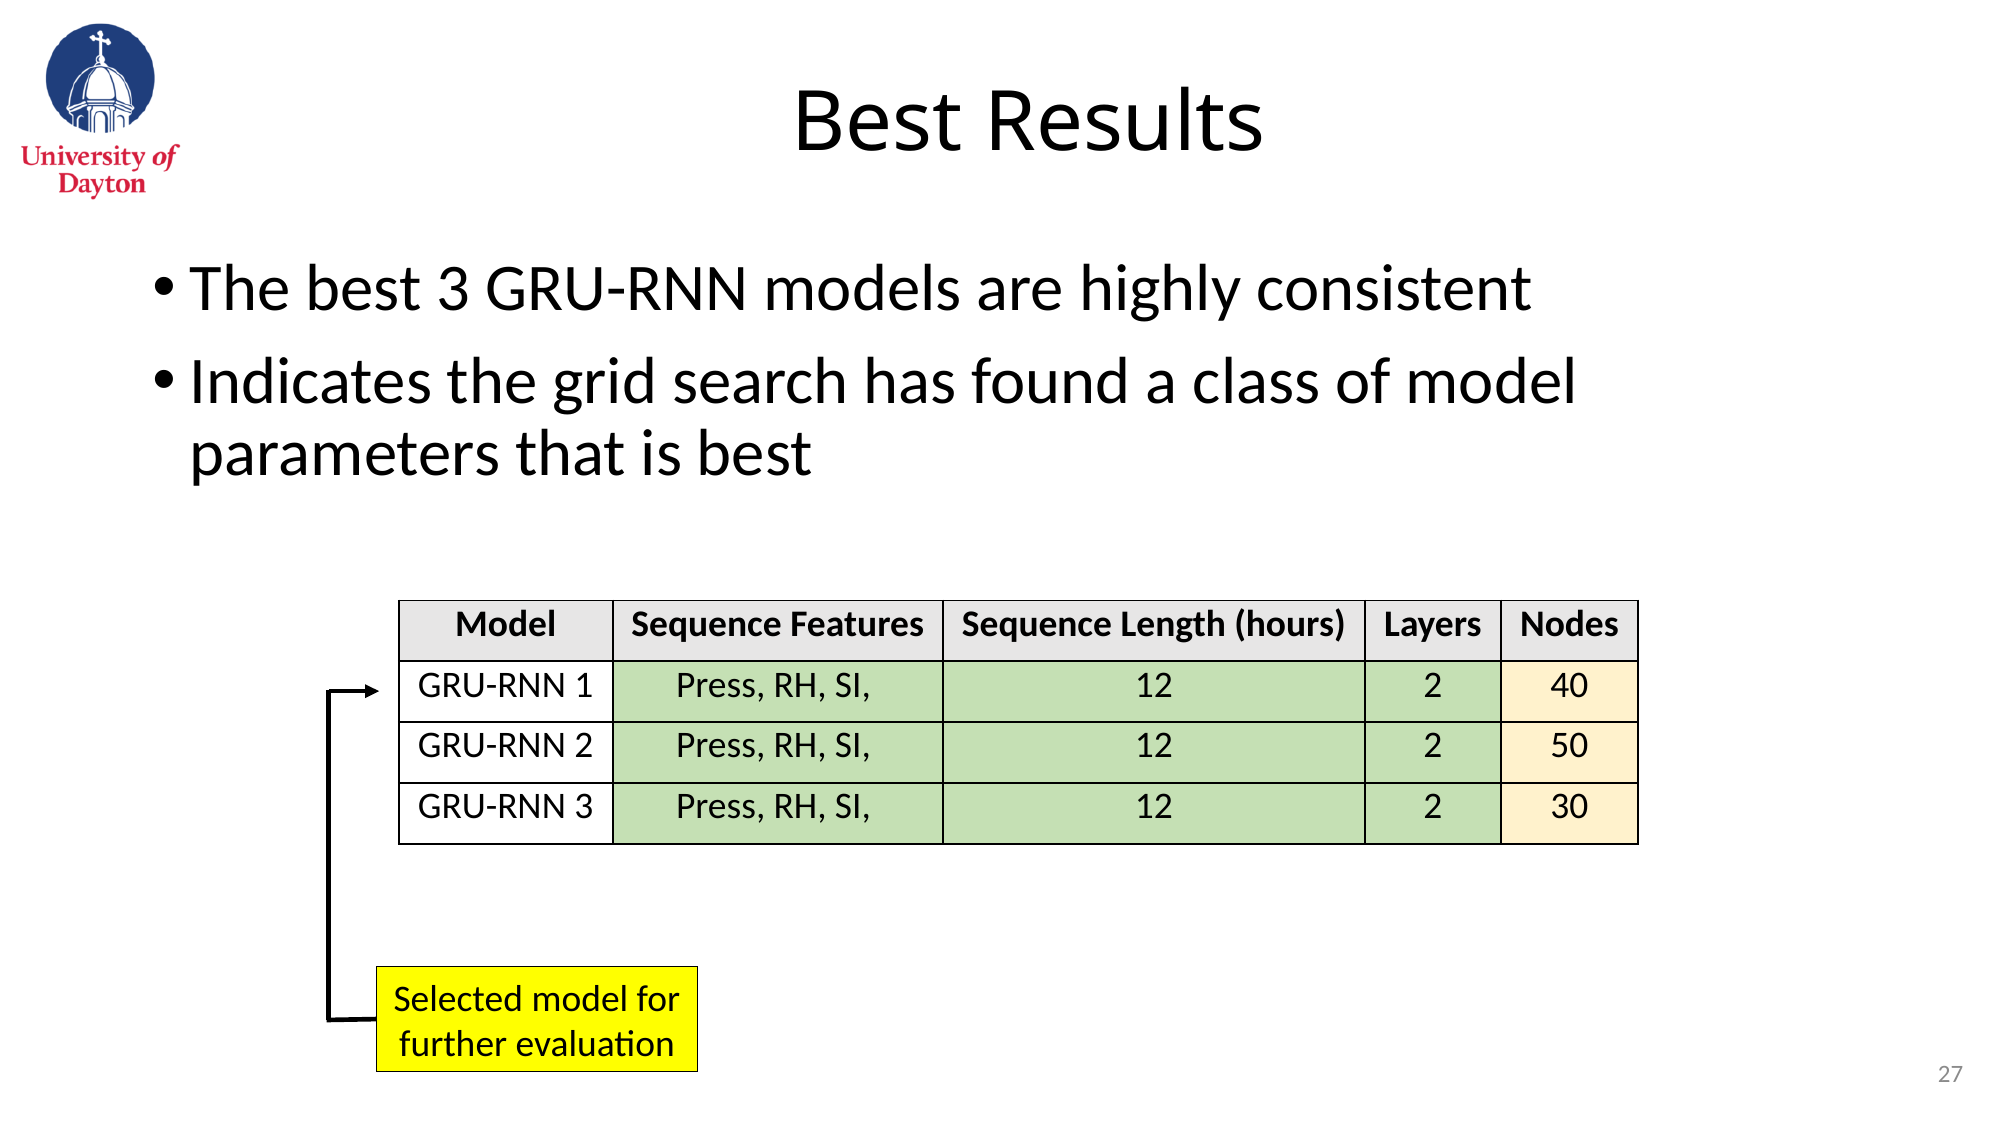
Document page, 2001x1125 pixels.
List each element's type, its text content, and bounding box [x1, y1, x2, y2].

slide_number 26 [1528, 1042, 1979, 1103]
list The best 3 GRU-RNN models are highly consistent Indicates the grid search has found a class of model parameters that is best [137, 245, 1900, 1015]
text_box Selected model for further evaluation [376, 966, 698, 1072]
title Best Results [195, 48, 1863, 200]
